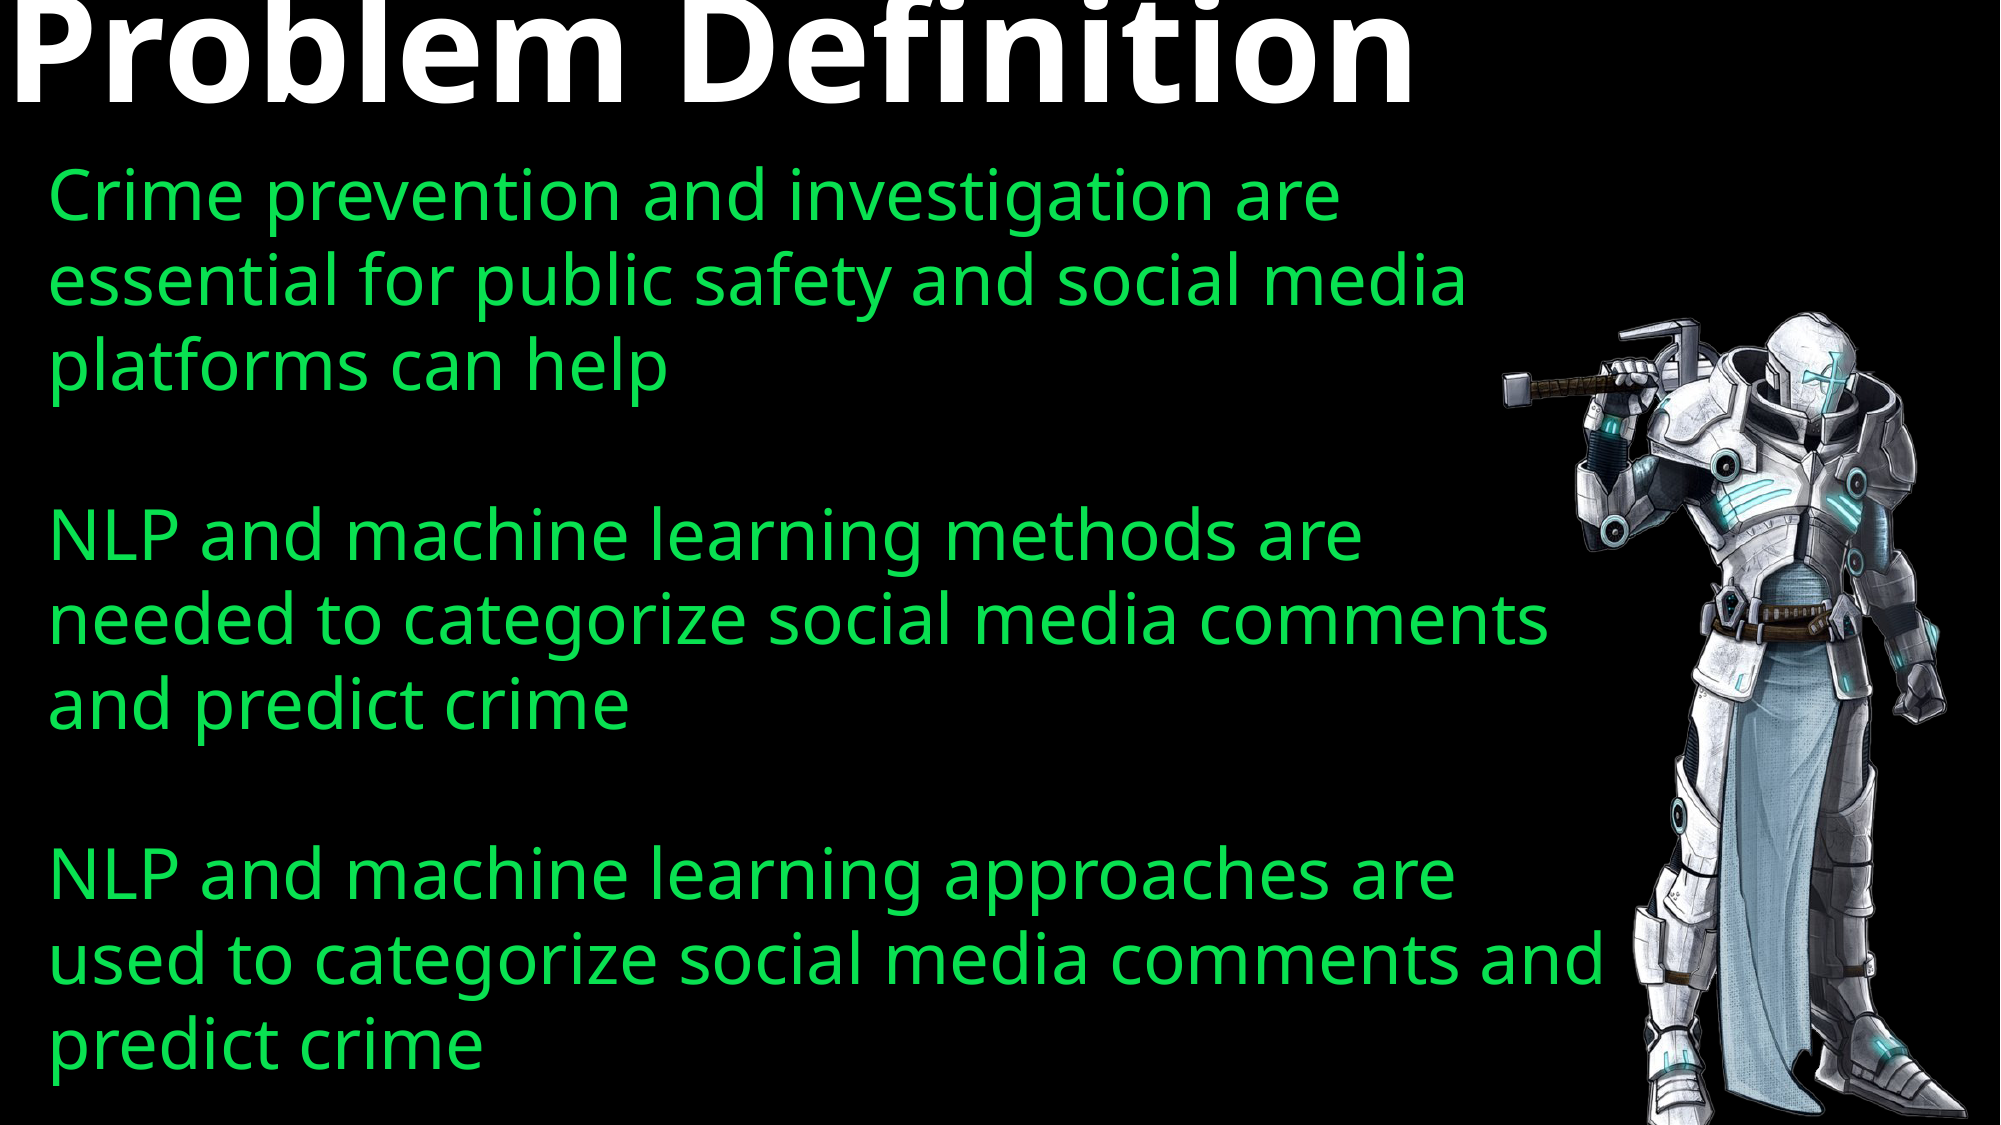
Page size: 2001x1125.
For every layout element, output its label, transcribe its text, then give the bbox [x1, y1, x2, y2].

text_box Crime prevention and investigation are essential for public safety and social media platforms can help NLP and machine learning methods are needed to categorize social media comments and predict crime NLP and machine learning approaches are used to categorize social media comments and predict crime [32, 142, 1632, 1091]
text_box [0, 0, 2000, 1125]
picture [1457, 272, 2000, 1125]
text_box Problem Definition [0, 0, 1589, 140]
